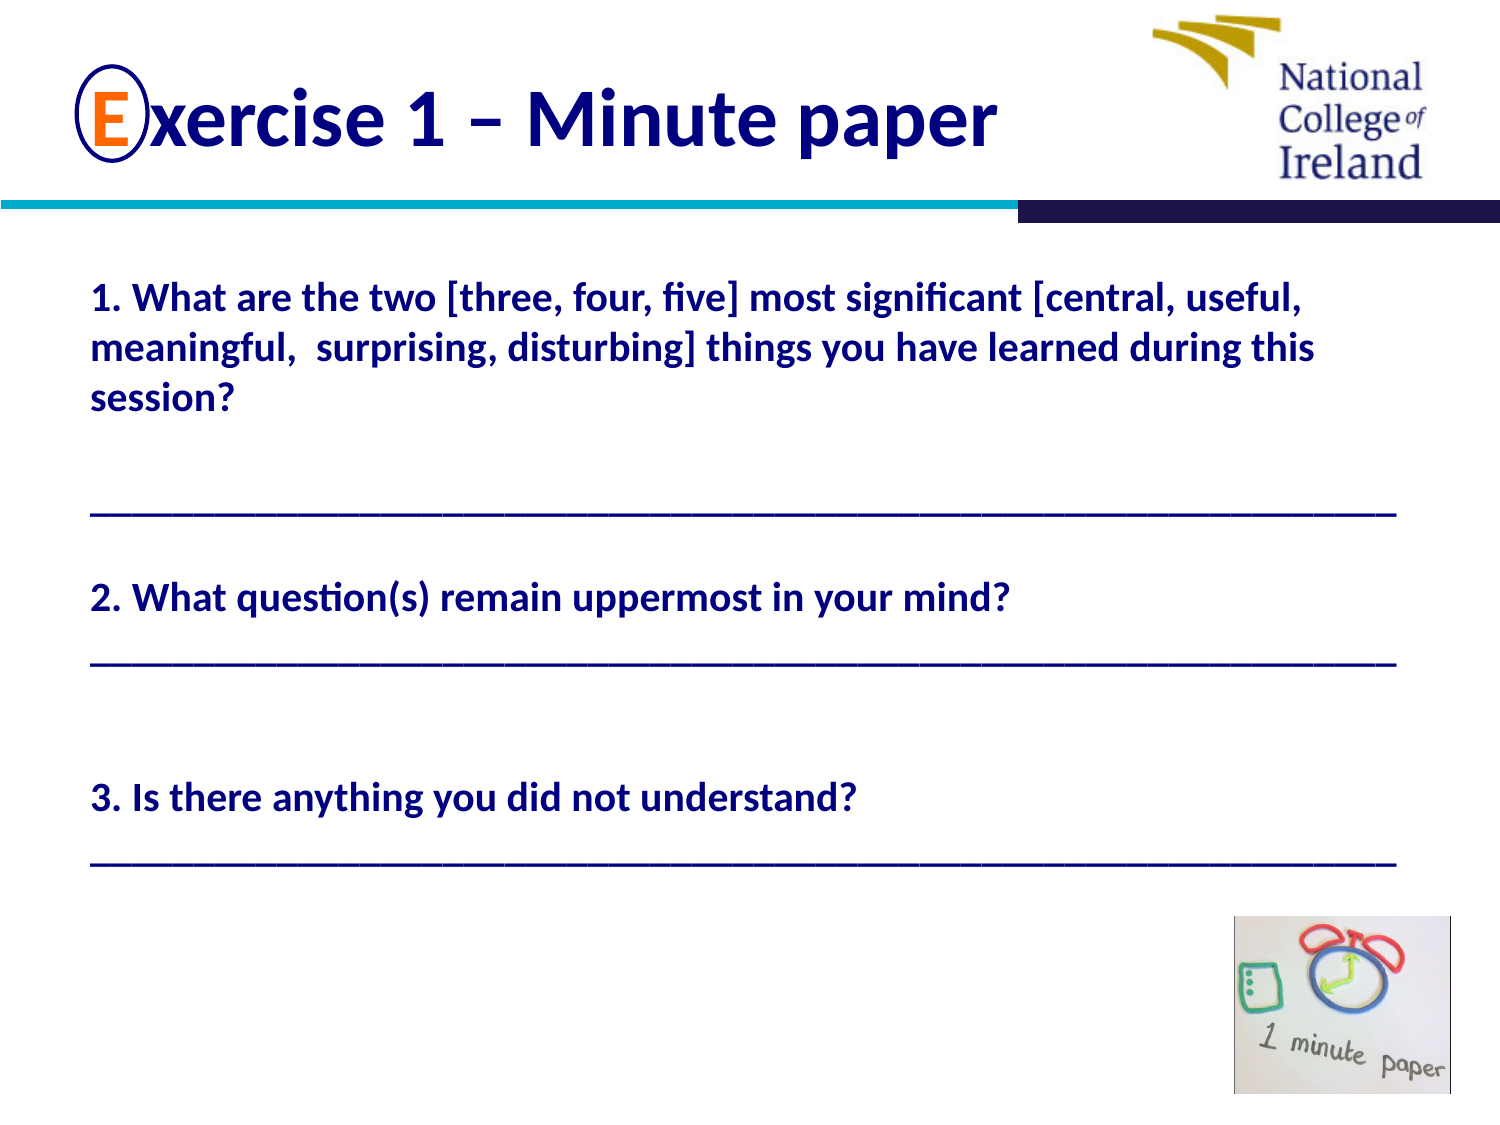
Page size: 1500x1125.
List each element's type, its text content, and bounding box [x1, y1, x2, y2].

title E xercise 1 – Minute paper [75, 19, 1425, 207]
picture [1234, 916, 1452, 1094]
list 1. What are the two [three, four, five] most significant [central, useful, meaningful, surprising, disturbing] things you have learned during this session? _______________________________________________________________ 2. What question(s) remain uppermost in your mind? _______________________________________________________________ 3. Is there anything you did not understand? _______________________________________________________________ [75, 262, 1425, 1005]
text_box [74, 64, 150, 163]
